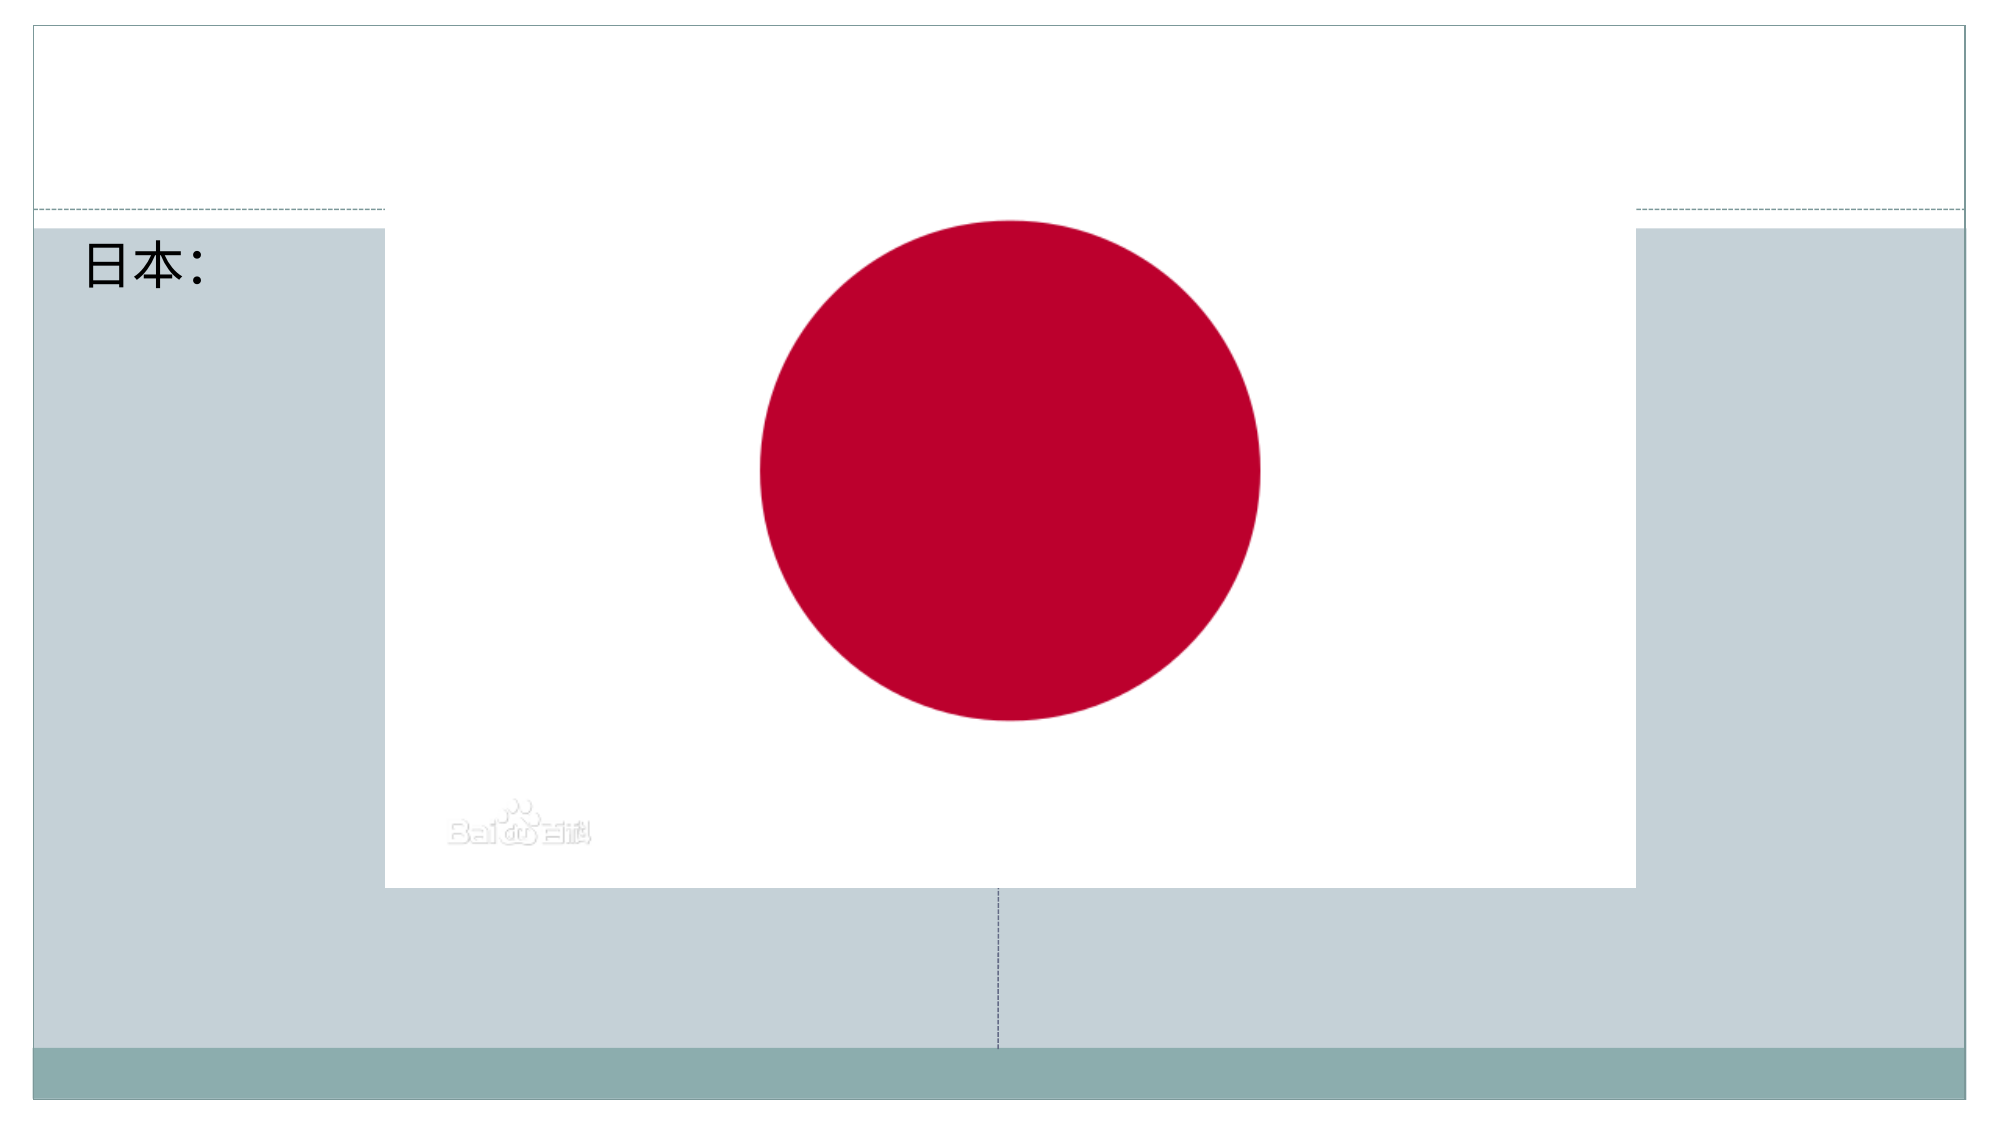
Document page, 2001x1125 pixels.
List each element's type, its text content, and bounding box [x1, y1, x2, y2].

list 日本： [66, 224, 950, 993]
picture [385, 54, 1636, 888]
